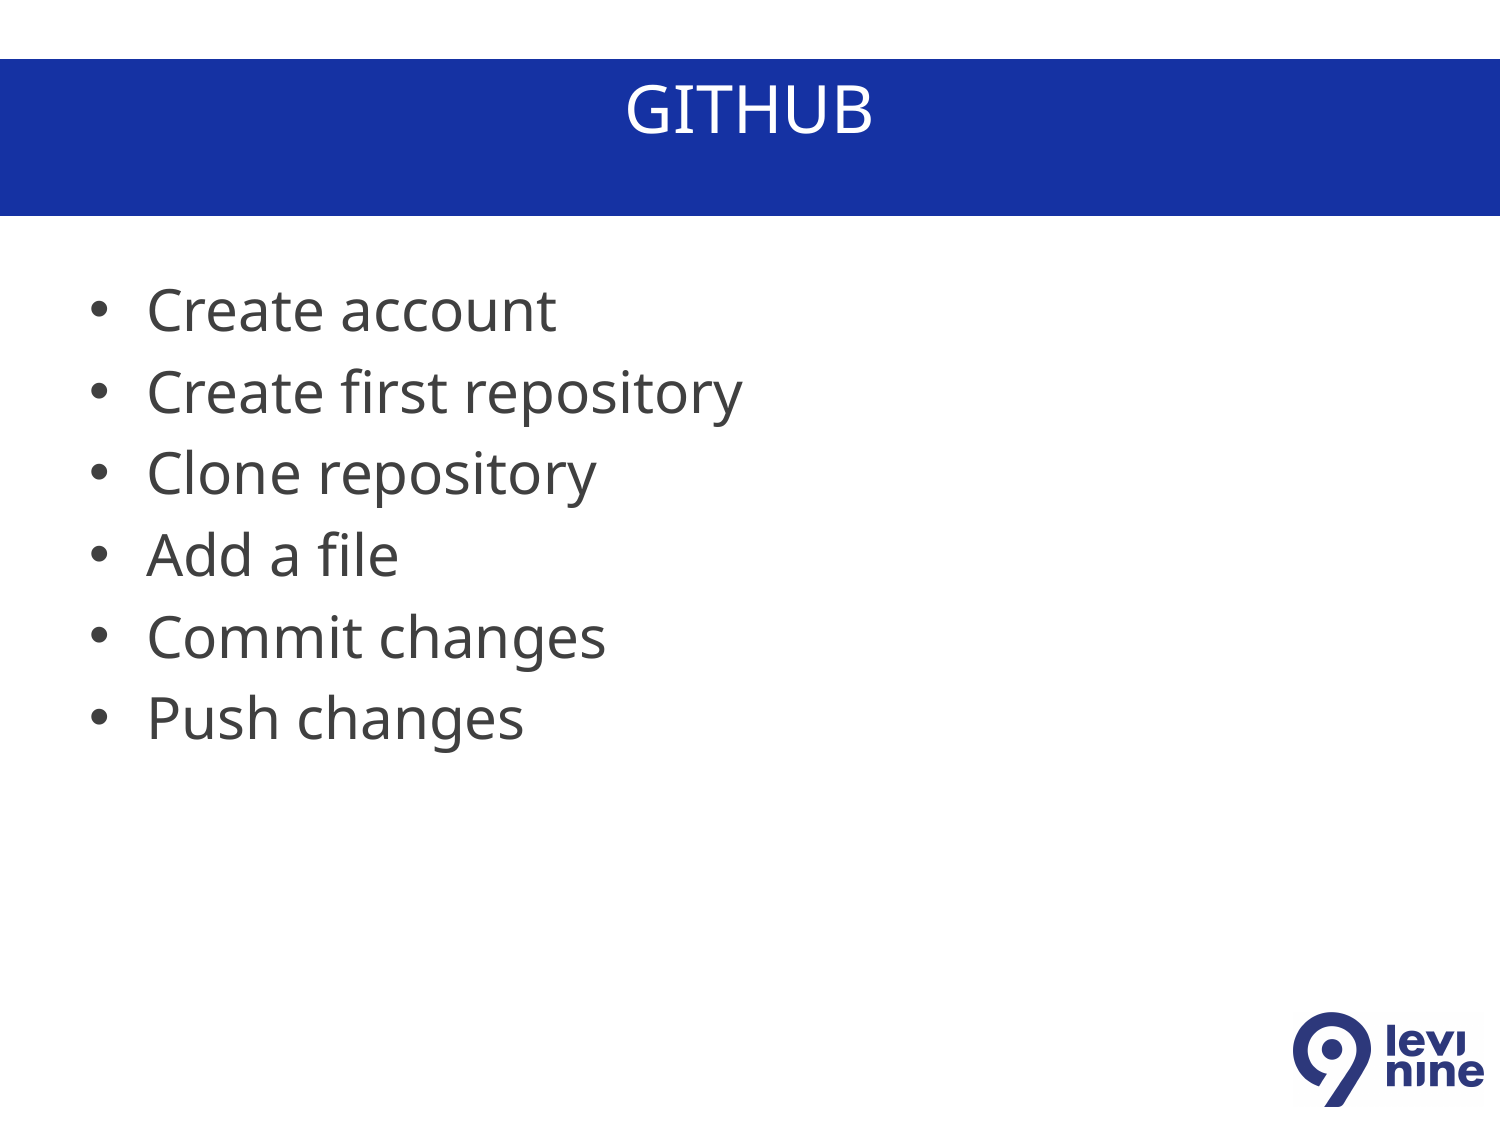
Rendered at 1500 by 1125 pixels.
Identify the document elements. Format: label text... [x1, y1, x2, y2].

picture [1293, 1012, 1484, 1107]
title GITHUB [0, 59, 1500, 216]
list Create account Create first repository Clone repository Add a file Commit changes Push changes [75, 265, 1425, 1004]
